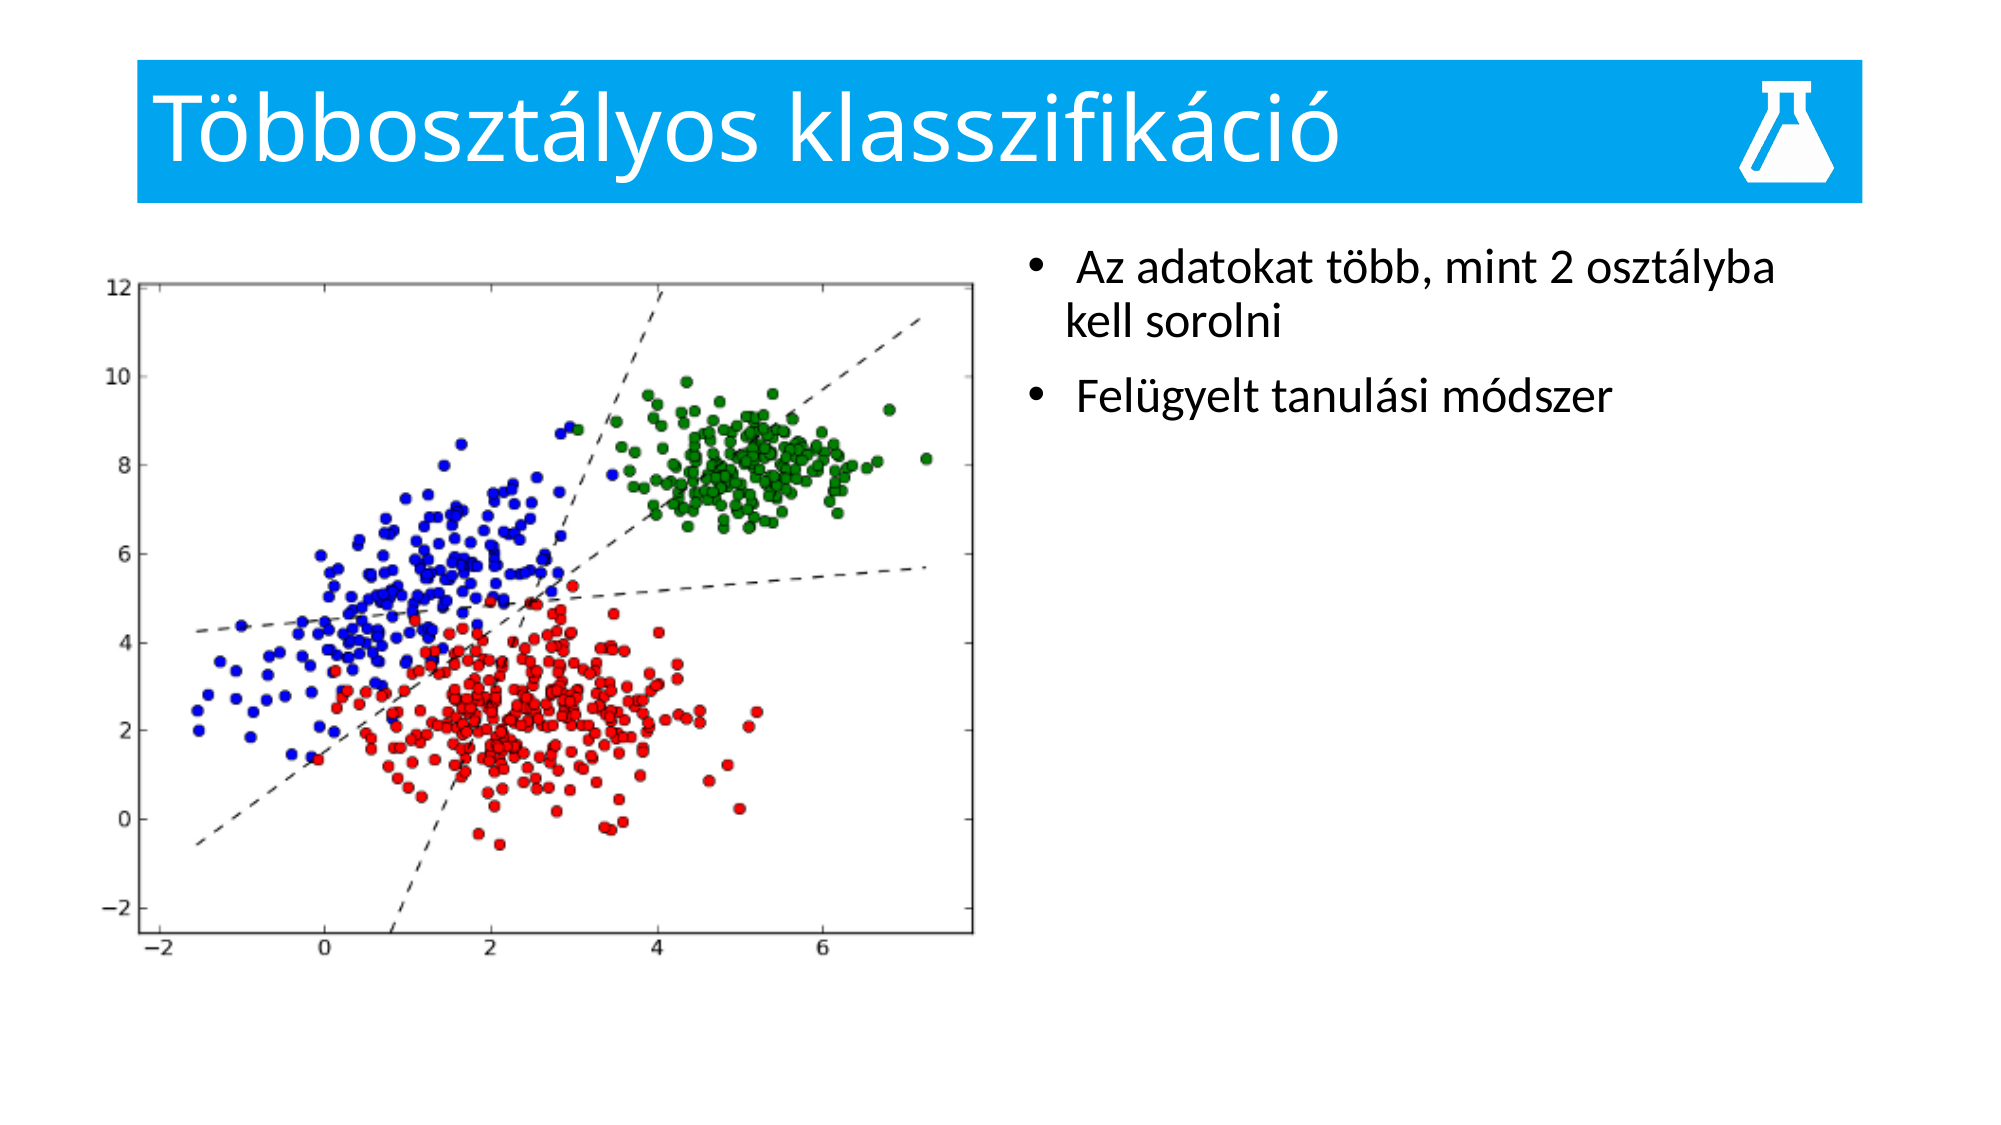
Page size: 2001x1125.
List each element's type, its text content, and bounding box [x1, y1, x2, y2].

list Az adatokat több, mint 2 osztályba kell sorolni Felügyelt tanulási módszer [1012, 232, 1863, 1014]
picture [1740, 82, 1833, 182]
title Többosztályos klasszifikáció [137, 59, 1863, 204]
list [96, 203, 1000, 1014]
